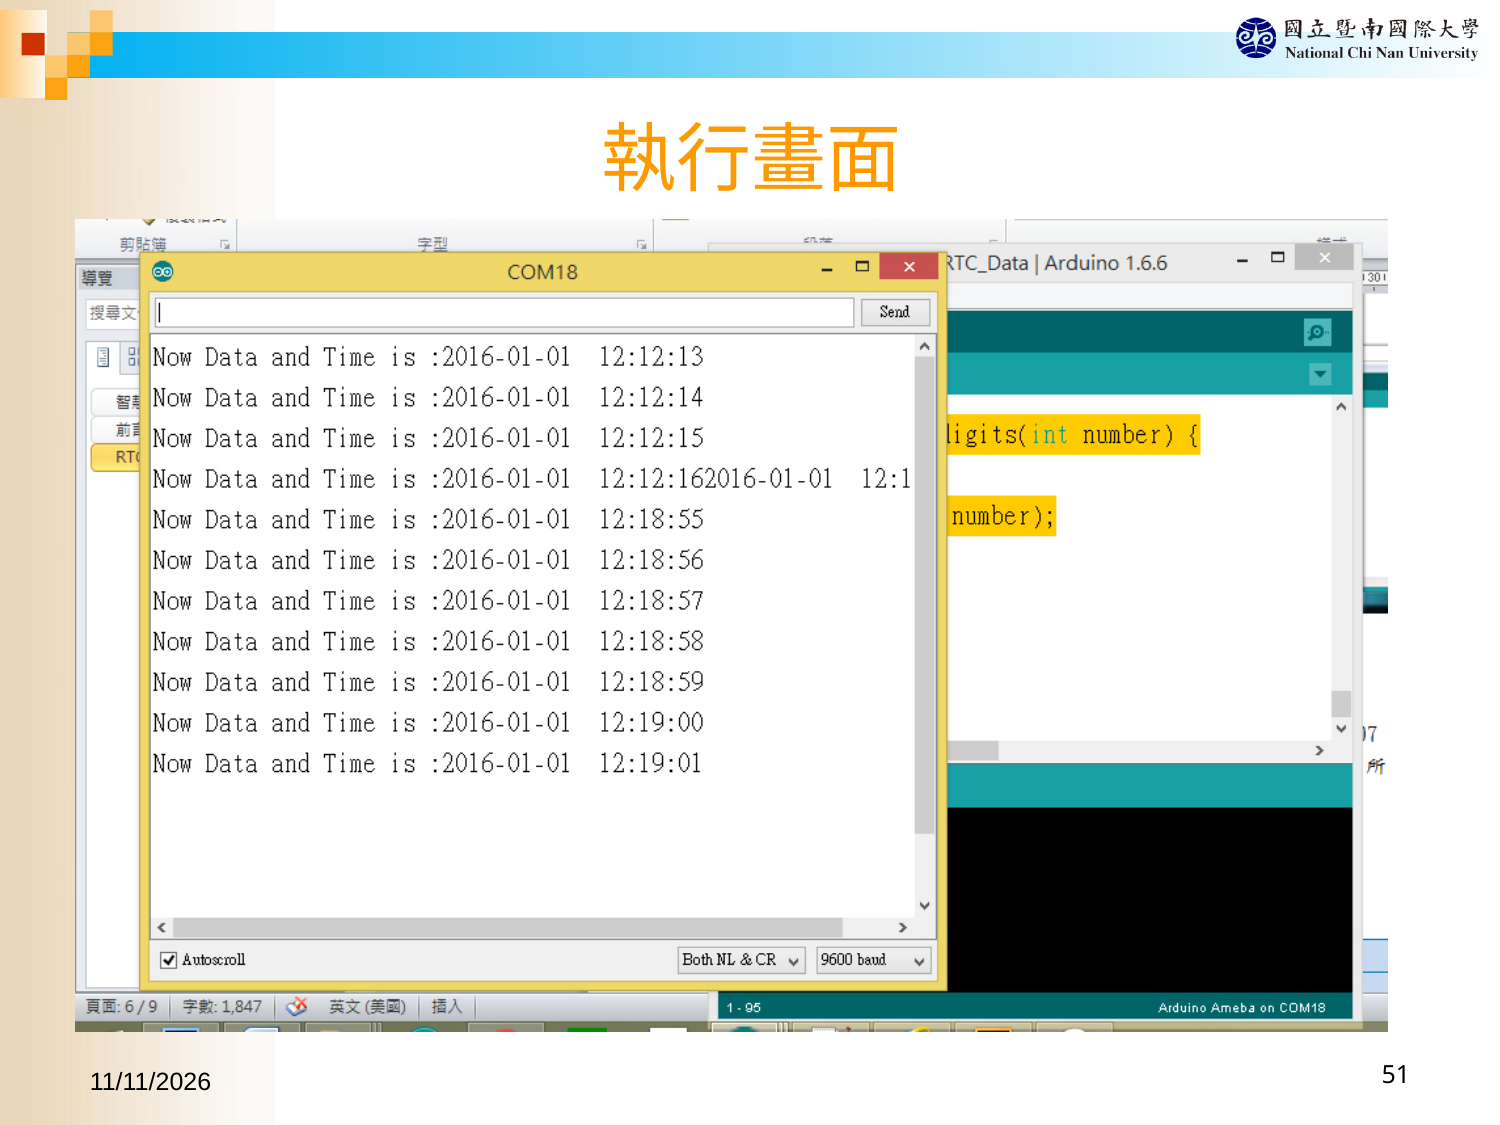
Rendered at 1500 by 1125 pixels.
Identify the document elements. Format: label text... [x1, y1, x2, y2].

text_box 51 [1074, 1024, 1425, 1100]
picture [75, 219, 1389, 1032]
picture [1234, 10, 1485, 67]
text_box 2017/9/30 [75, 1039, 425, 1103]
title 執行畫面 [76, 42, 1427, 268]
